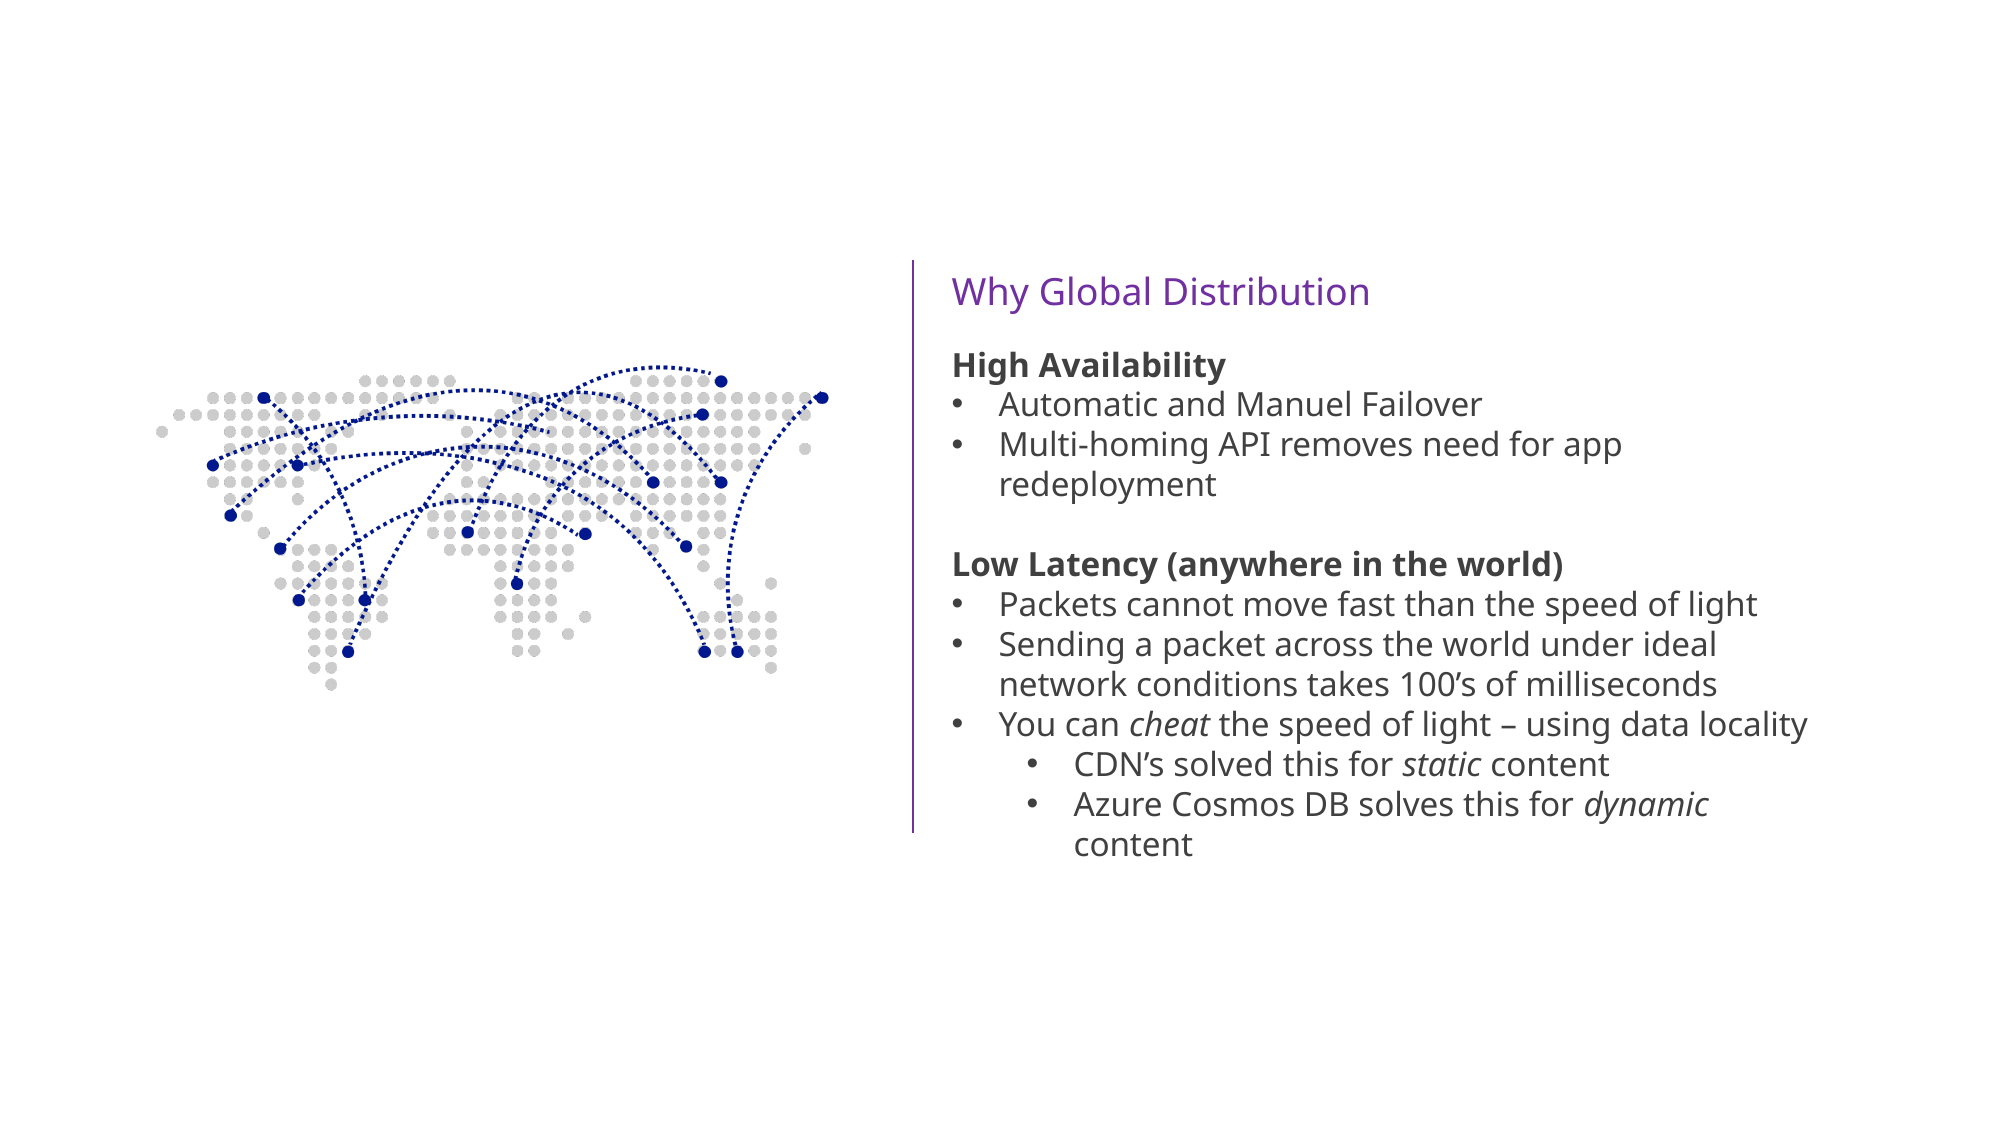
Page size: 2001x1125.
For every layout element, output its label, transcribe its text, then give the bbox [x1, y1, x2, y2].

text_box Why Global Distribution [936, 260, 1639, 321]
picture [135, 320, 851, 715]
text_box High Availability Automatic and Manuel Failover Multi-homing API removes need for app redeployment Low Latency (anywhere in the world) Packets cannot move fast than the speed of light Sending a packet across the world under ideal network conditions takes 100’s of milliseconds You can cheat the speed of light – using data locality CDN’s solved this for static content Azure Cosmos DB solves this for dynamic content [936, 336, 1850, 871]
